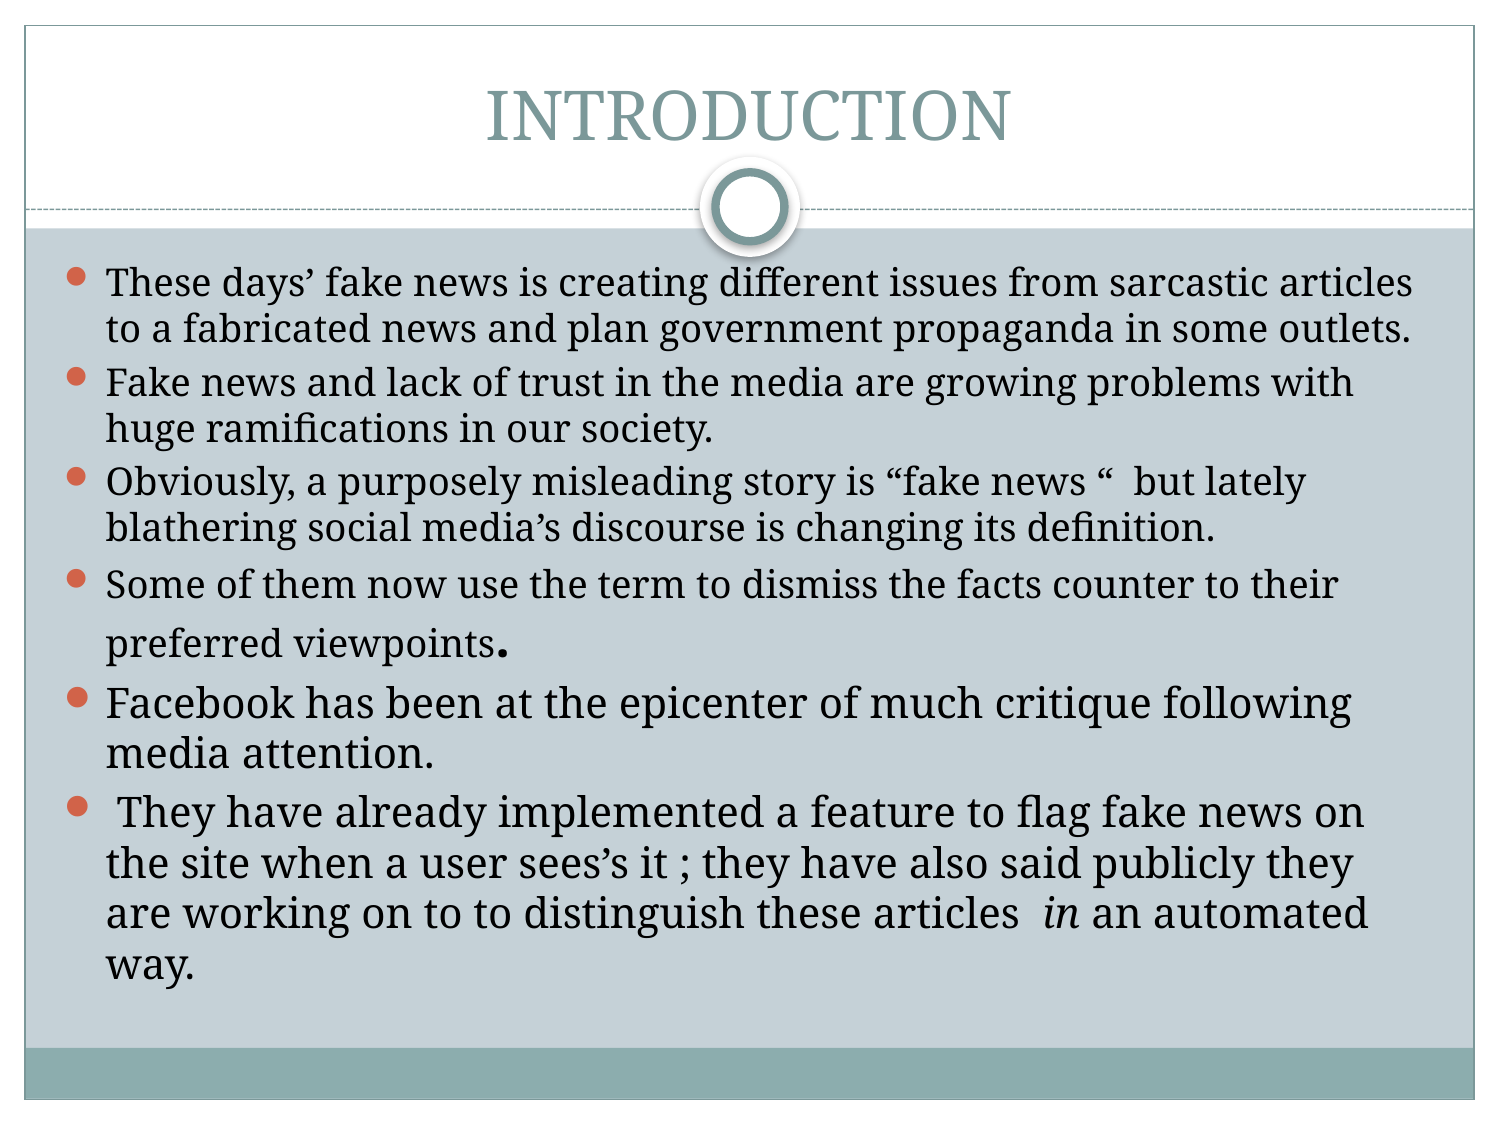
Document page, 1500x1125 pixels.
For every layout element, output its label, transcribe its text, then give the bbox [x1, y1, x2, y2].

title INTRODUCTION [49, 37, 1450, 162]
list These days’ fake news is creating different issues from sarcastic articles to a fabricated news and plan government propaganda in some outlets. Fake news and lack of trust in the media are growing problems with huge ramifications in our society. Obviously, a purposely misleading story is “fake news “ but lately blathering social media’s discourse is changing its definition. Some of them now use the term to dismiss the facts counter to their preferred viewpoints. Facebook has been at the epicenter of much critique following media attention. They have already implemented a feature to flag fake news on the site when a user sees’s it ; they have also said publicly they are working on to to distinguish these articles in an automated way. [49, 250, 1445, 1001]
